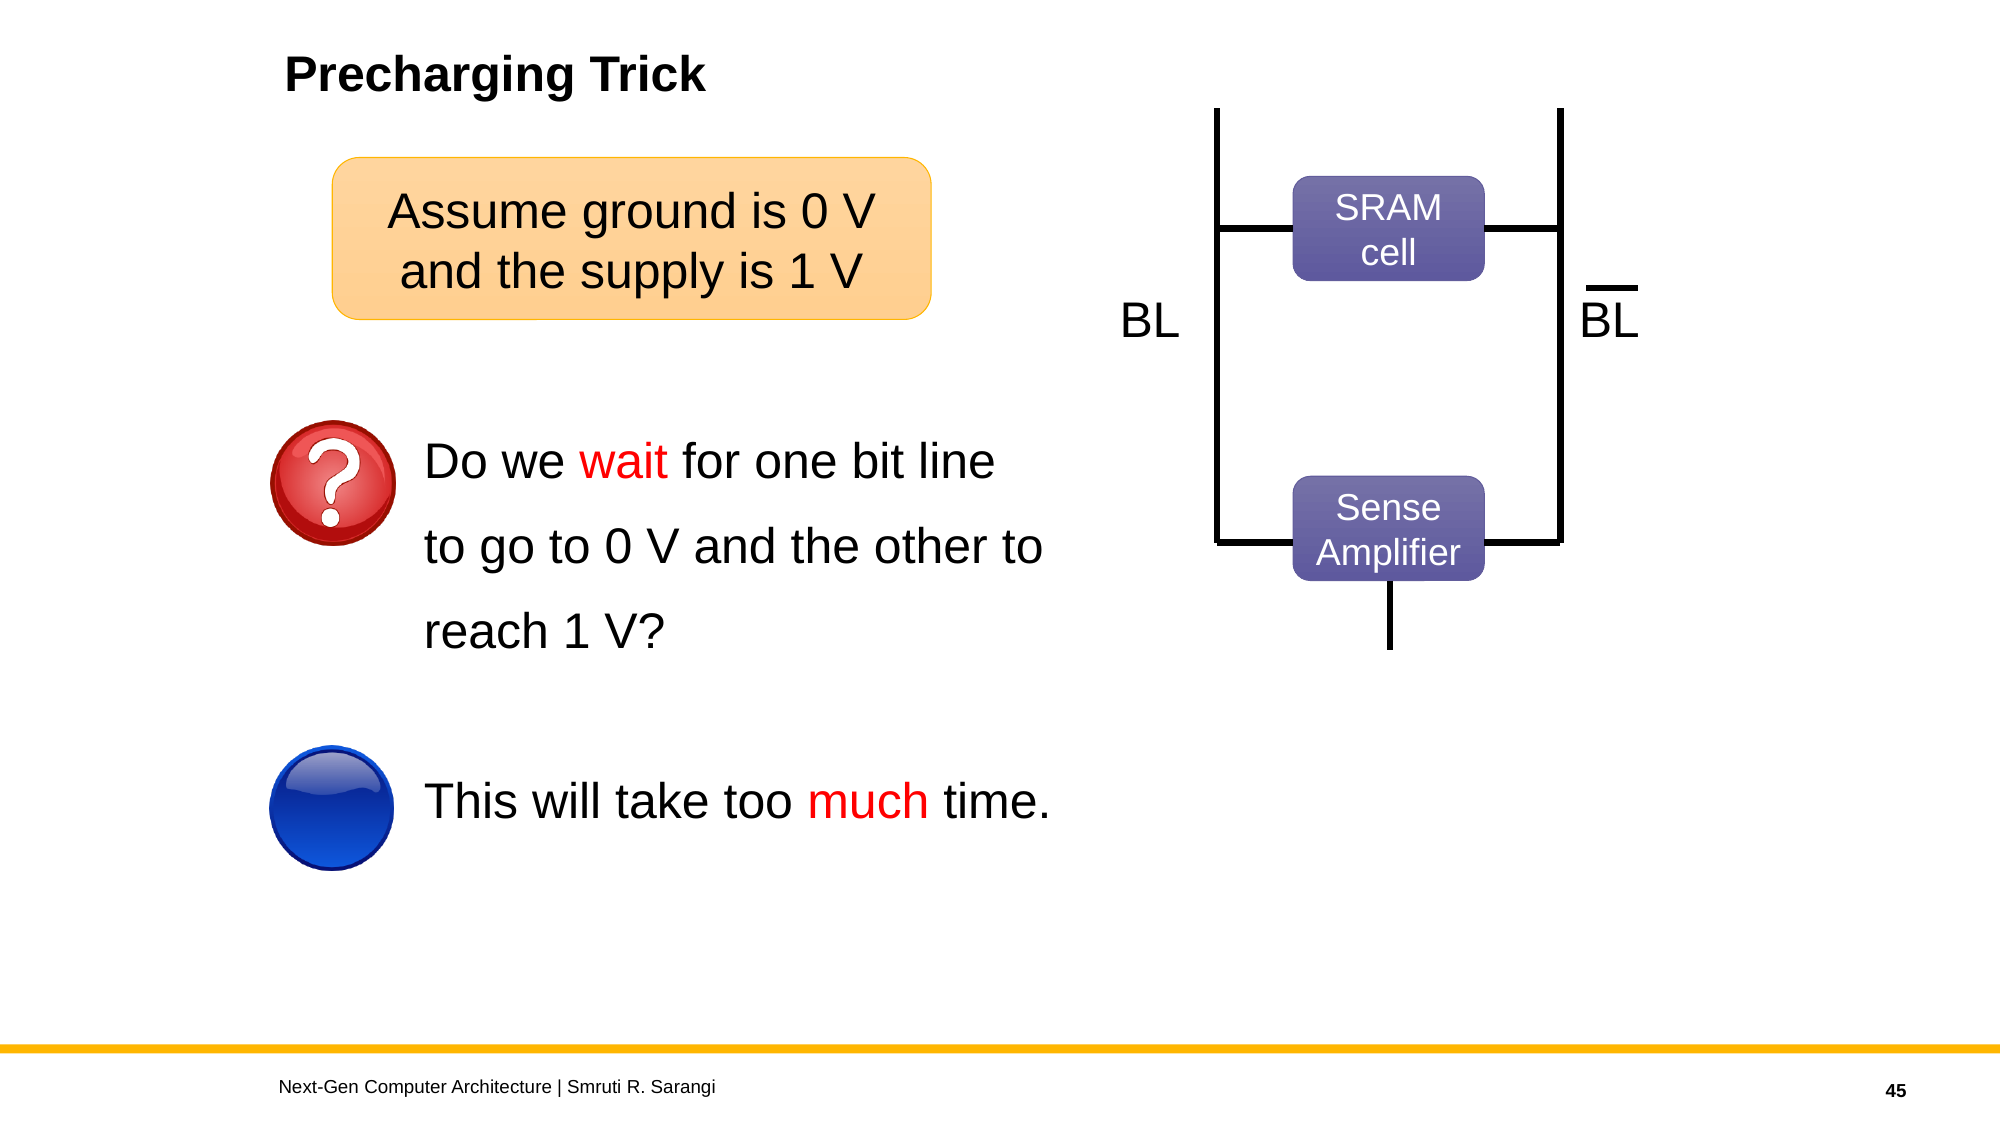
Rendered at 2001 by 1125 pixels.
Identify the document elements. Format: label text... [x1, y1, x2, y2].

title Precharging Trick [269, 41, 1395, 176]
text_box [1104, 108, 1714, 651]
slide_number 45 [1711, 1071, 1922, 1109]
footer Next-Gen Computer Architecture | Smruti R. Sarangi [263, 1067, 1464, 1105]
picture [270, 420, 396, 546]
text_box Assume ground is 0 V and the supply is 1 V [331, 156, 932, 321]
picture [269, 745, 394, 871]
list Do we wait for one bit line to go to 0 V and the other to reach 1 V? This will take too much time. [408, 420, 1534, 849]
